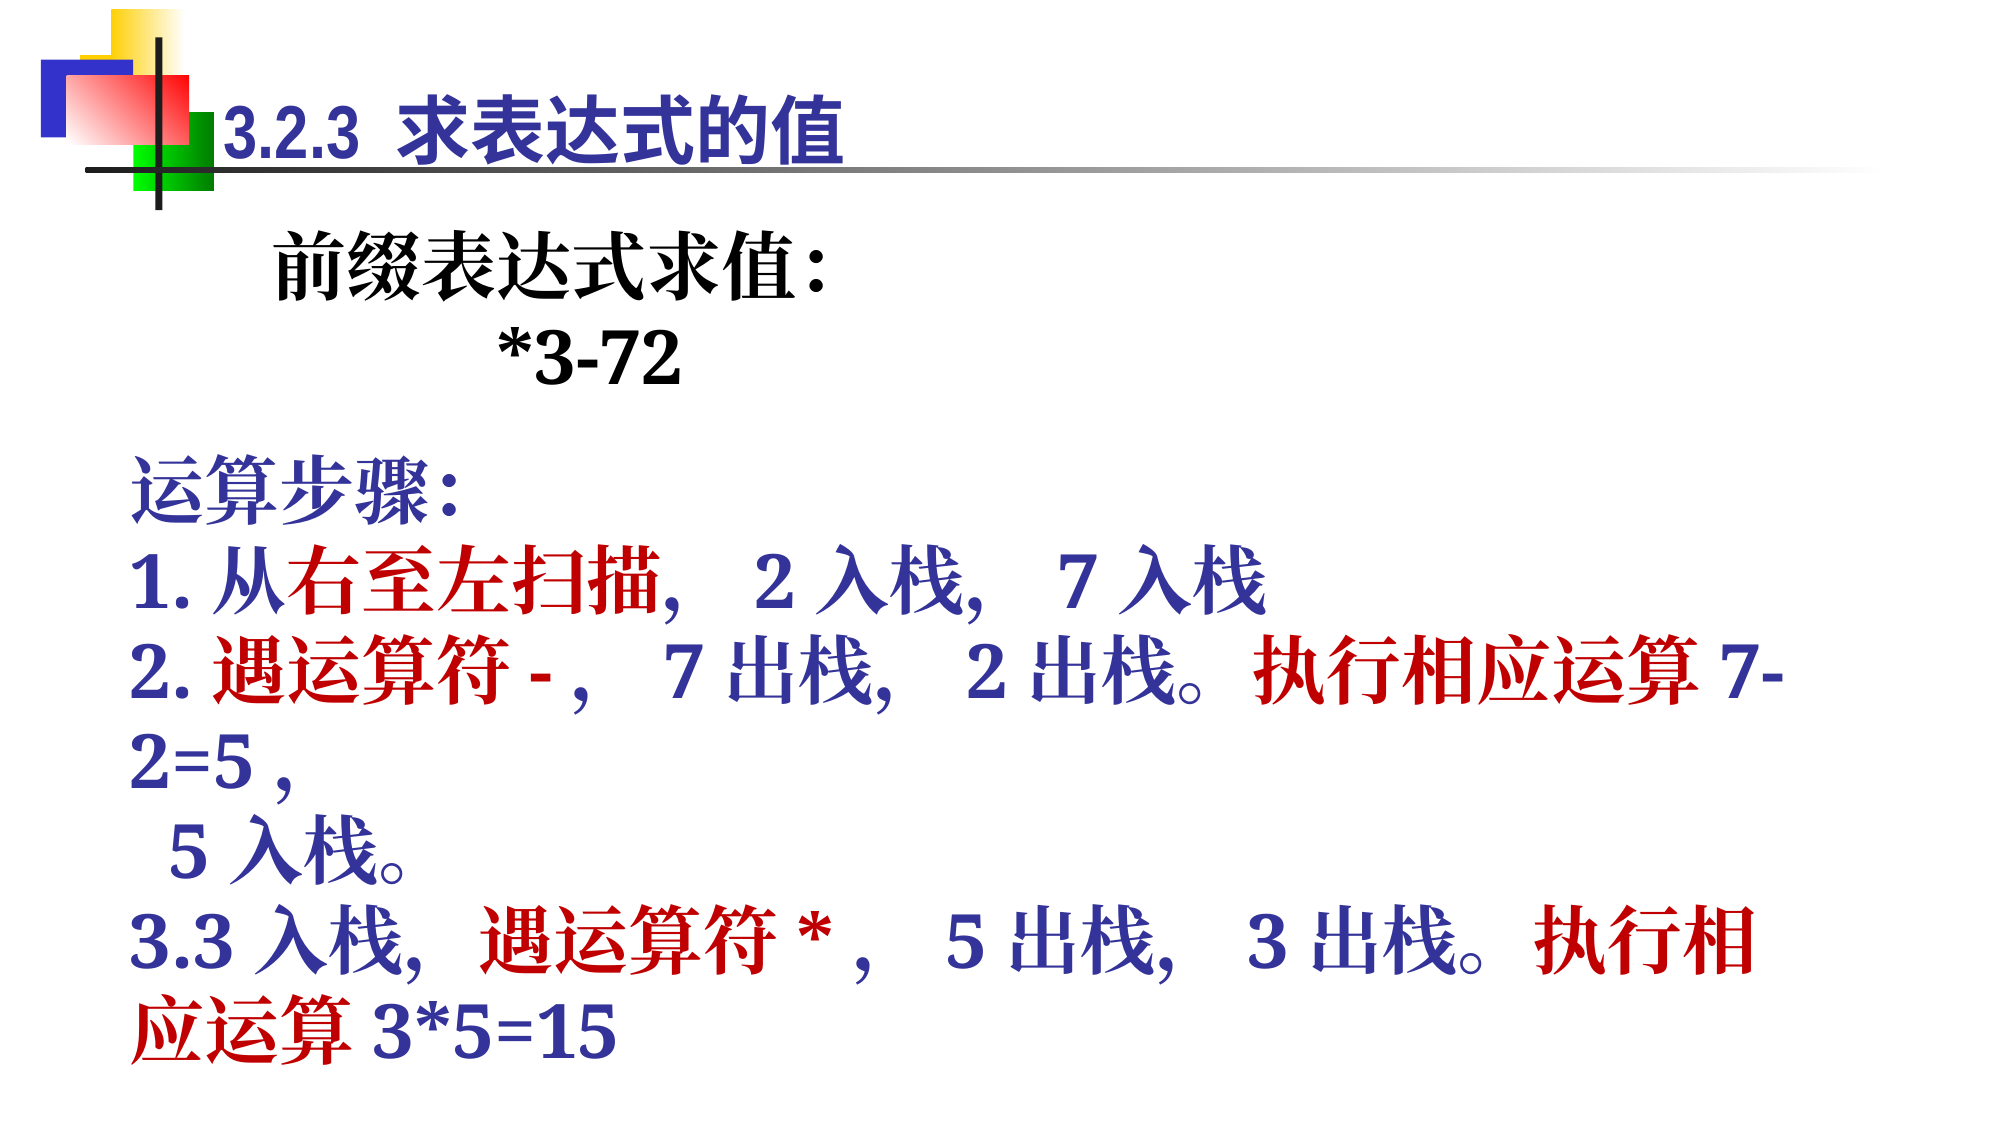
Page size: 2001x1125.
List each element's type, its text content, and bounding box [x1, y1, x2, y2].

text_box 运算步骤： 1.从右至左扫描，2入栈，7入栈 2.遇运算符-，7出栈，2出栈。执行相应运算7-2=5， 5入栈。 3.3入栈，遇运算符*，5出栈，3出栈。执行相应运算3*5=15 [114, 435, 1838, 1081]
text_box 前缀表达式求值： *3-72 [231, 211, 949, 407]
text_box 3.2.3 求表达式的值 [208, 75, 1484, 176]
